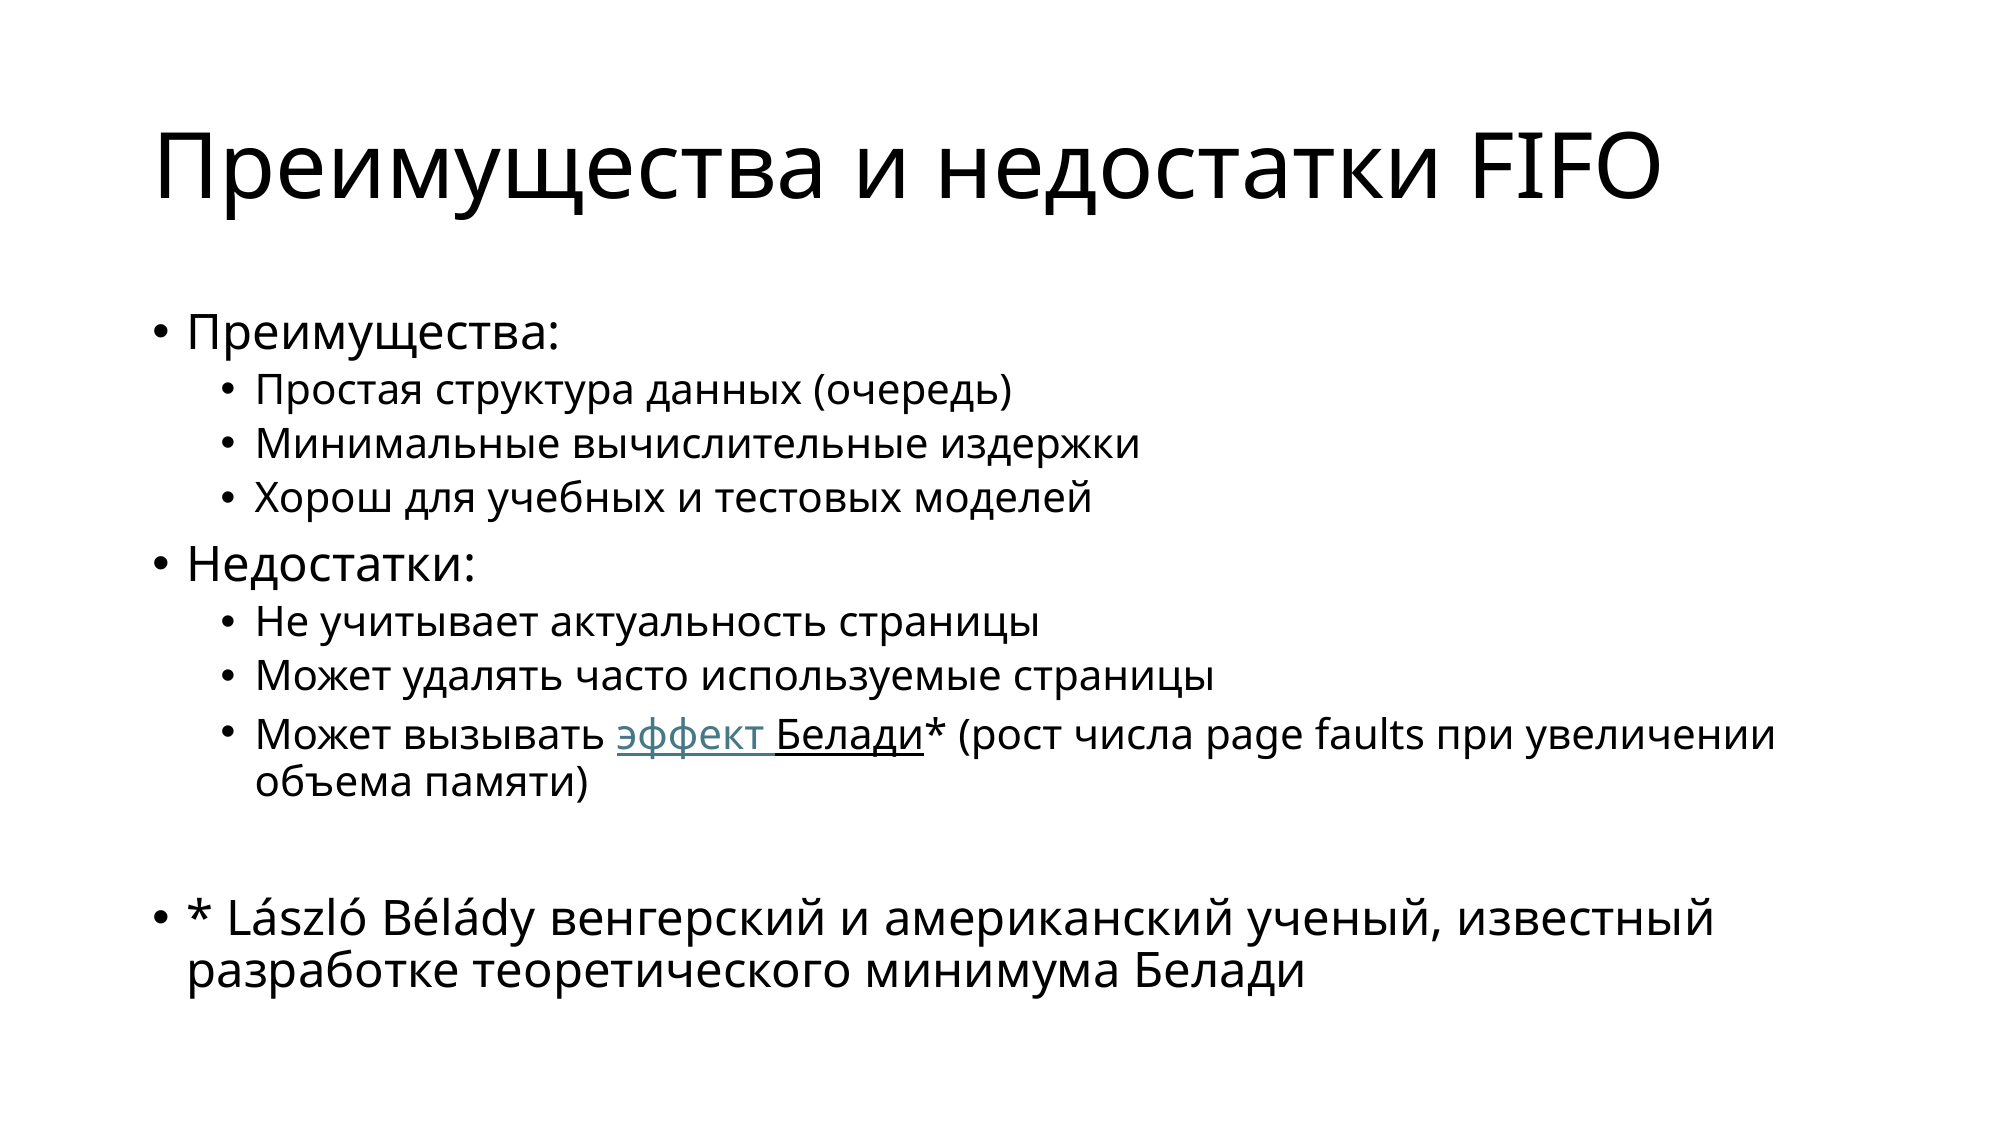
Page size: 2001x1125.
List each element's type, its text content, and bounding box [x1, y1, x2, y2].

title Преимущества и недостатки FIFO [137, 59, 1863, 278]
list Преимущества: Простая структура данных (очередь) Минимальные вычислительные издержки Хорош для учебных и тестовых моделей Недостатки: Не учитывает актуальность страницы Может удалять часто используемые страницы Может вызывать эффект Белади* (рост числа page faults при увеличении объема памяти) * László Bélády венгерский и американский ученый, известный разработке теоретического минимума Белади [137, 299, 1863, 1014]
